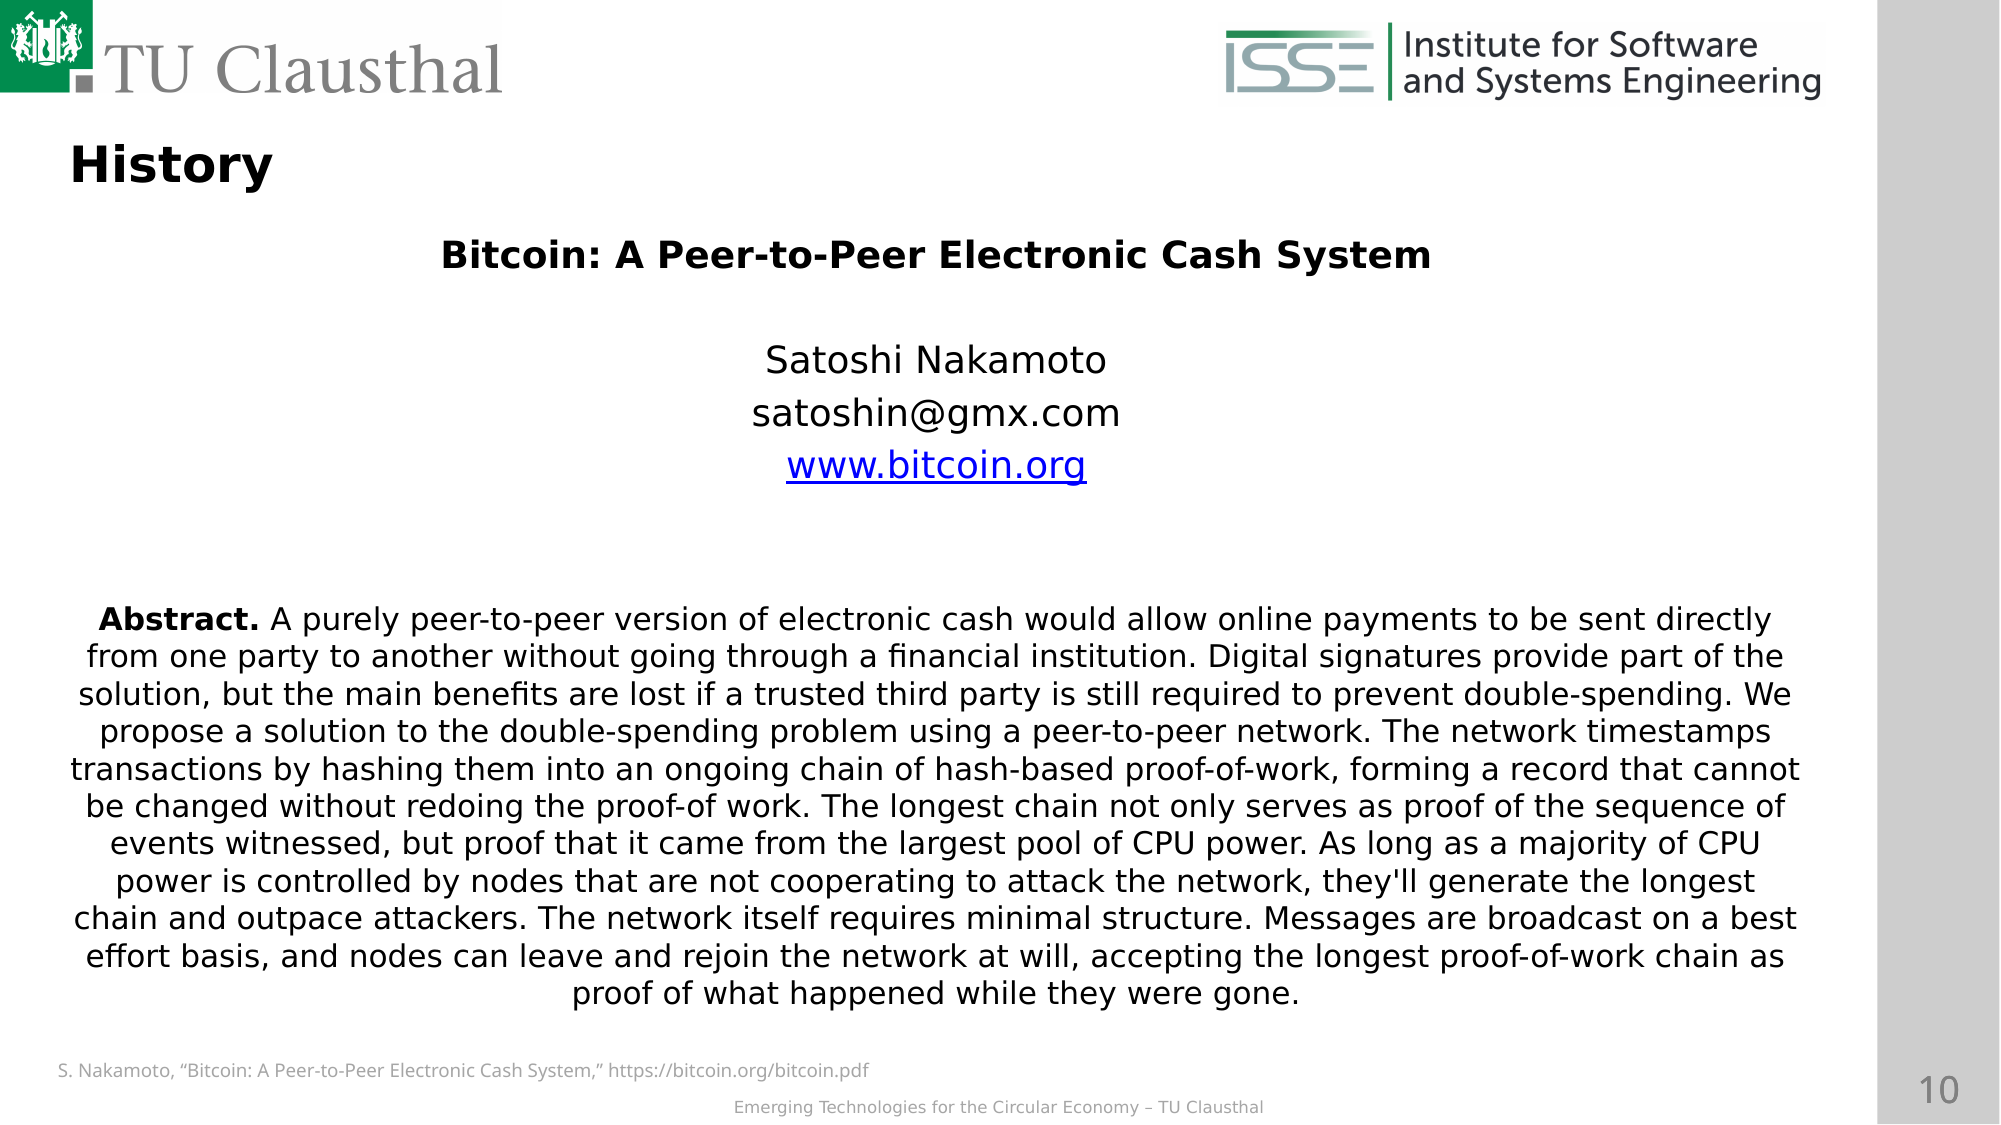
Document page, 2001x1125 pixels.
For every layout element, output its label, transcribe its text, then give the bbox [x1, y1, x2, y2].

picture [1218, 22, 1826, 107]
picture [0, 0, 502, 93]
text_box History [54, 125, 1819, 208]
text_box Bitcoin: A Peer-to-Peer Electronic Cash System Satoshi Nakamoto satoshin@gmx.com www.bitcoin.org Abstract. A purely peer-to-peer version of electronic cash would allow online payments to be sent directly from one party to another without going through a financial institution. Digital signatures provide part of the solution, but the main benefits are lost if a trusted third party is still required to prevent double-spending. We propose a solution to the double-spending problem using a peer-to-peer network. The network timestamps transactions by hashing them into an ongoing chain of hash-based proof-of-work, forming a record that cannot be changed without redoing the proof-of work. The longest chain not only serves as proof of the sequence of events witnessed, but proof that it came from the largest pool of CPU power. As long as a majority of CPU power is controlled by nodes that are not cooperating to attack the network, they'll generate the longest chain and outpace attackers. The network itself requires minimal structure. Messages are broadcast on a best effort basis, and nodes can leave and rejoin the network at will, accepting the longest proof-of-work chain as proof of what happened while they were gone. [54, 208, 1819, 1035]
text_box S. Nakamoto, “Bitcoin: A Peer-to-Peer Electronic Cash System,” https://bitcoin.org/bitcoin.pdf [43, 1051, 1521, 1089]
